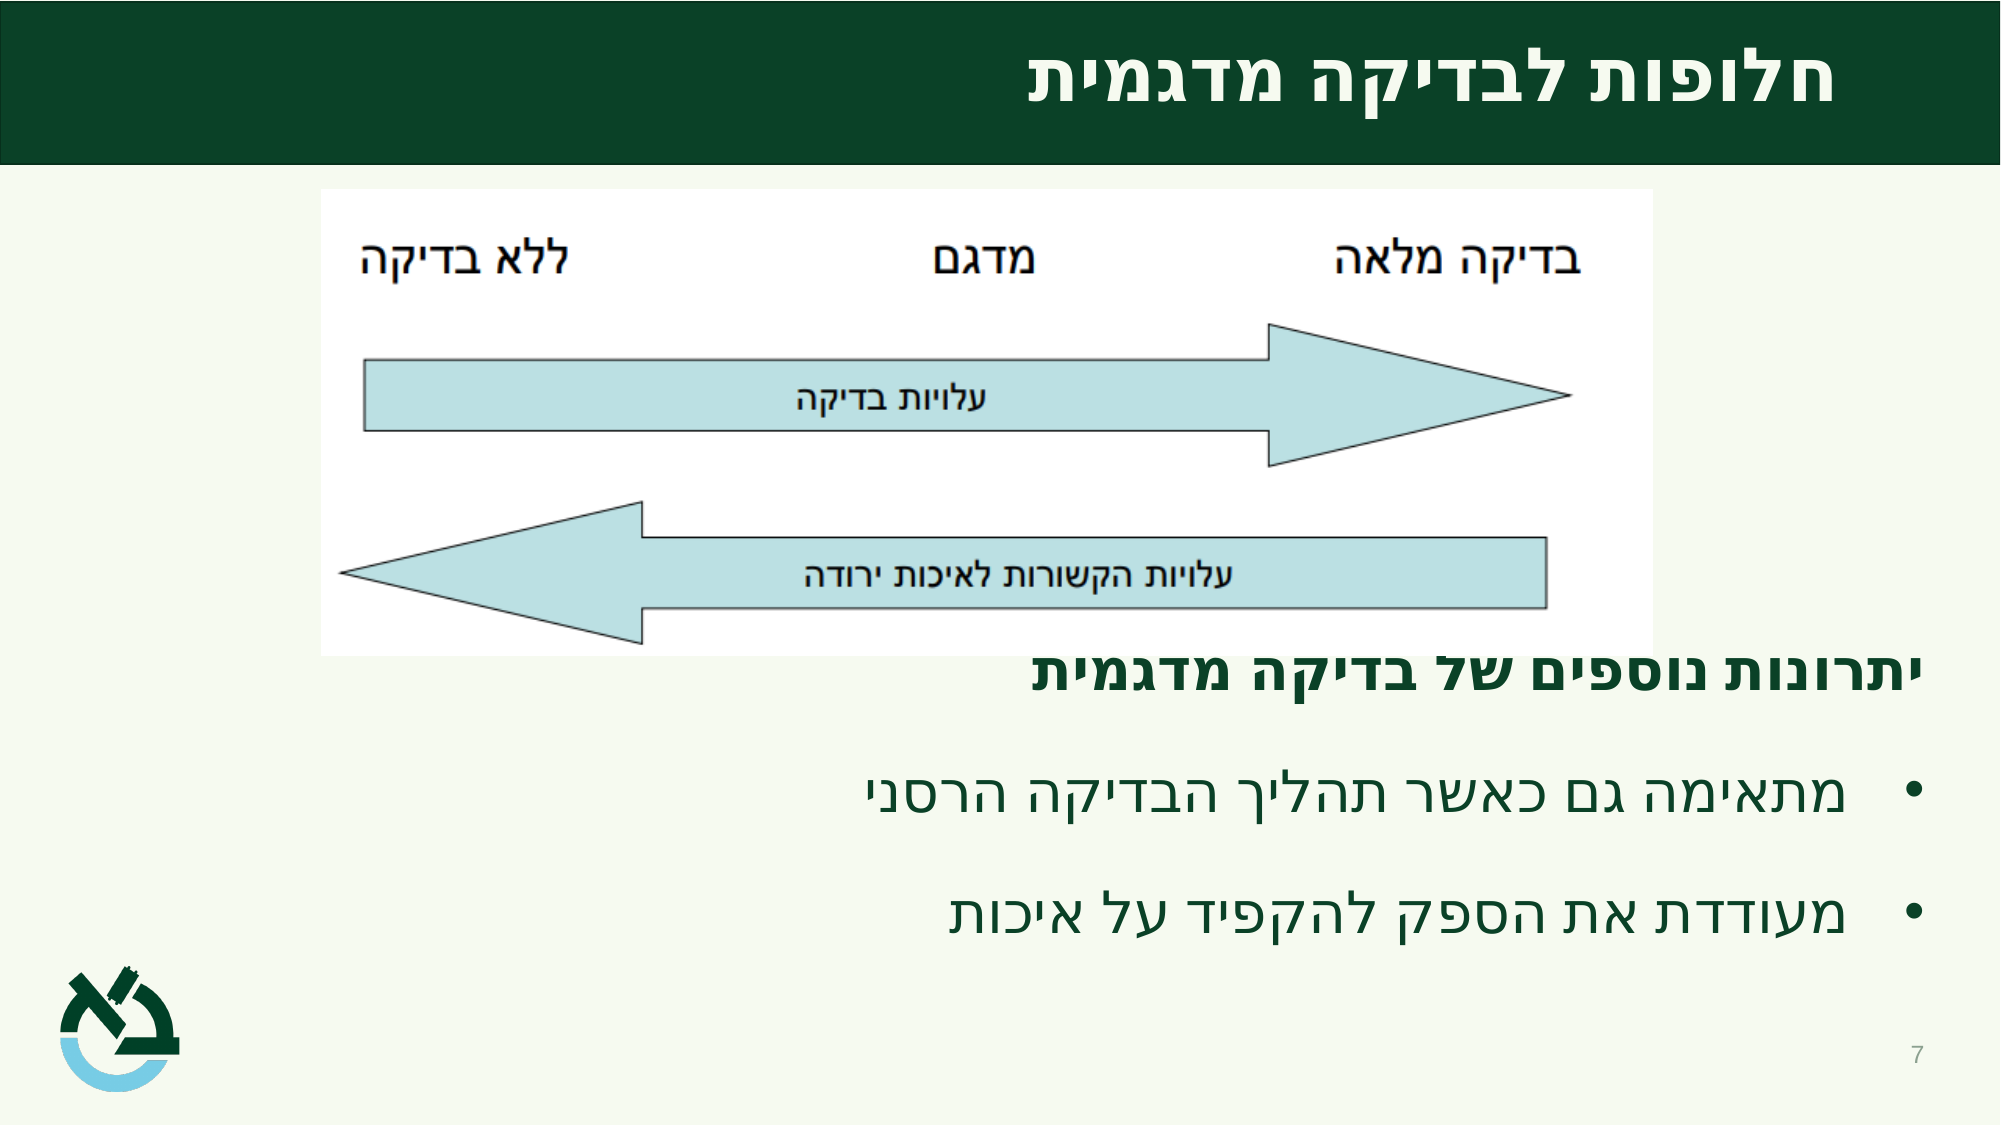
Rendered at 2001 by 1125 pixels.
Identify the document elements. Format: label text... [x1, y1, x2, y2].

title חלופות לבדיקה מדגמית [645, 1, 1855, 138]
picture [320, 189, 1653, 656]
subtitle יתרונות נוספים של בדיקה מדגמית מתאימה גם כאשר תהליך הבדיקה הרסני מעודדת את הספק להקפיד על איכות [75, 138, 1940, 844]
slide_number 7 [1861, 1023, 1940, 1084]
